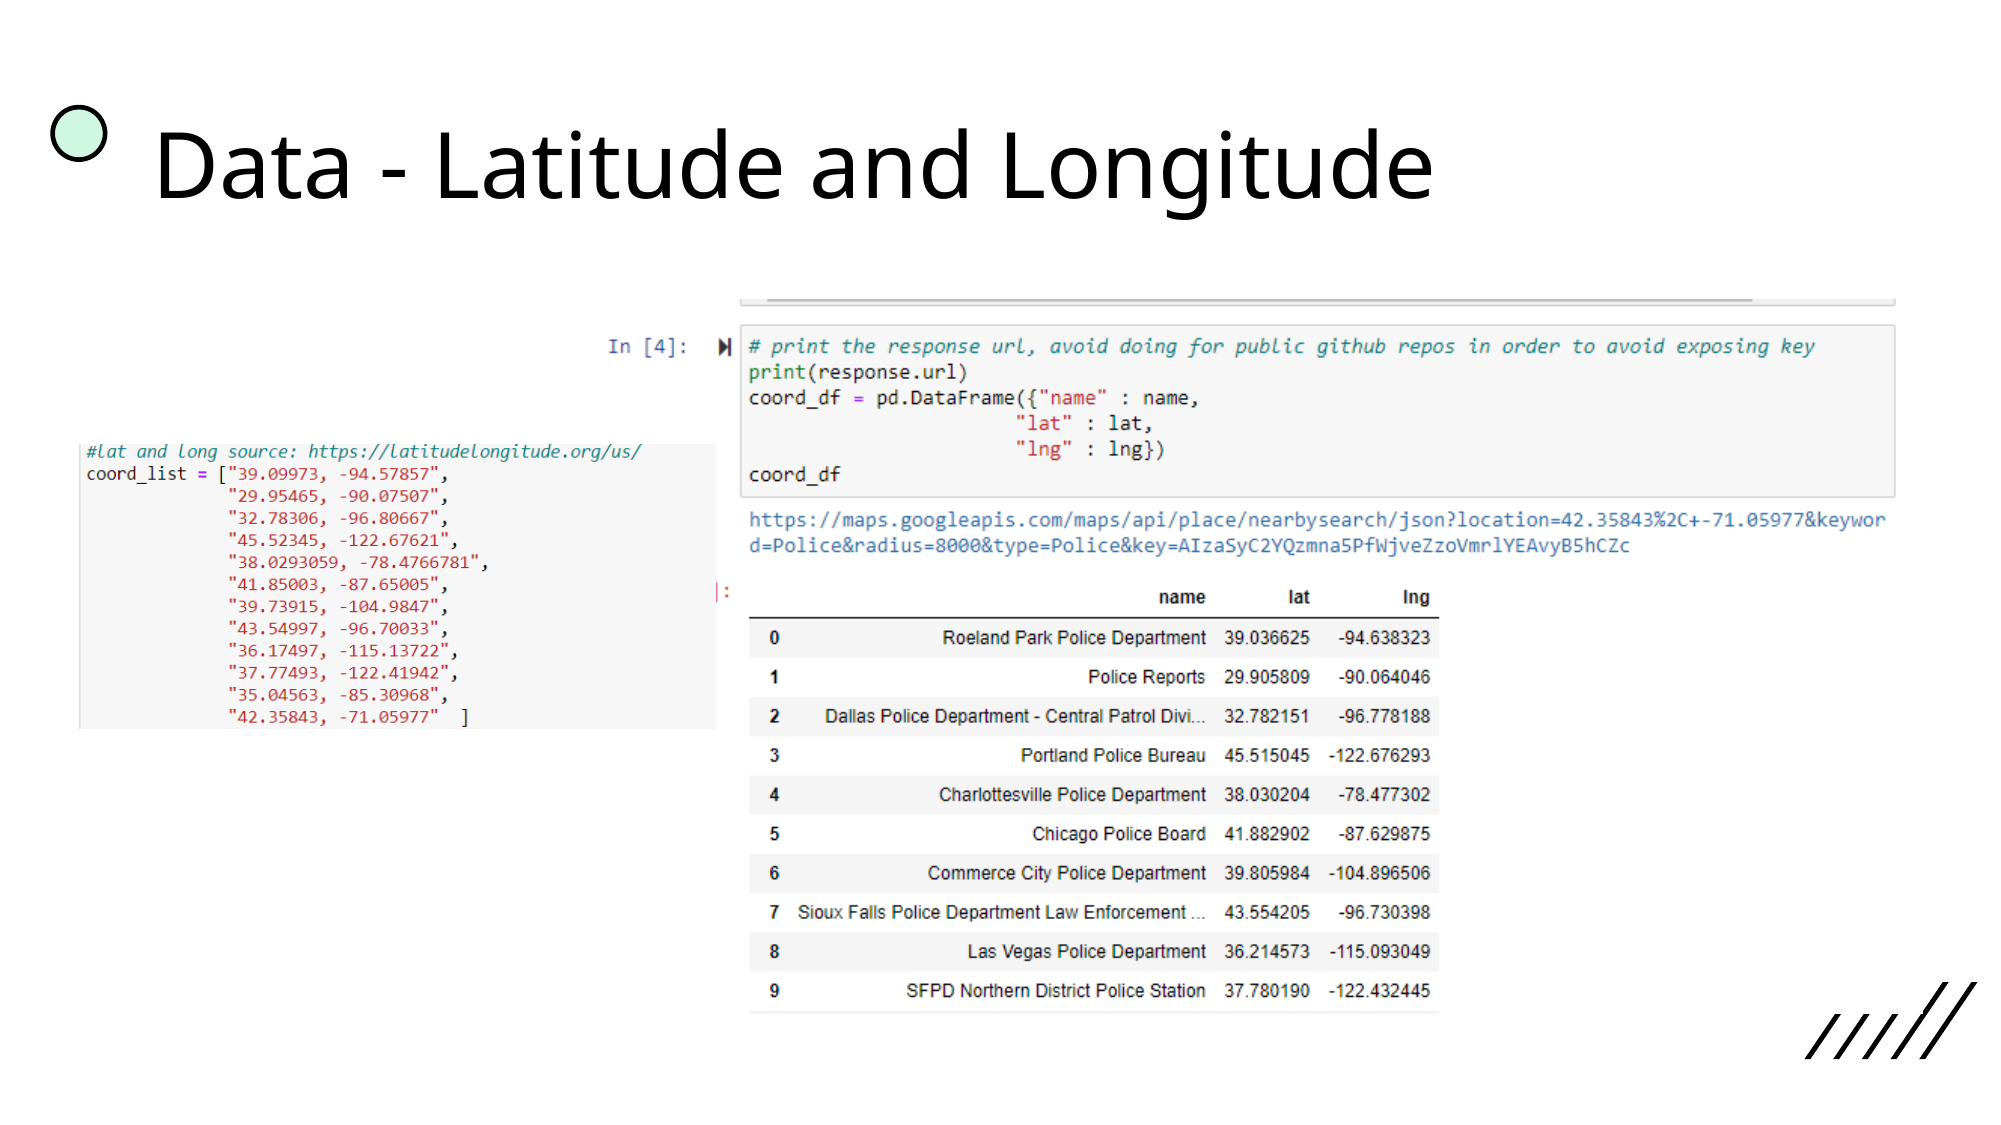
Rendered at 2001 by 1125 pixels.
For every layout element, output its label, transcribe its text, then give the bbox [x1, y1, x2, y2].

title Data - Latitude and Longitude [137, 59, 1863, 278]
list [552, 299, 1923, 1014]
picture [72, 444, 716, 729]
